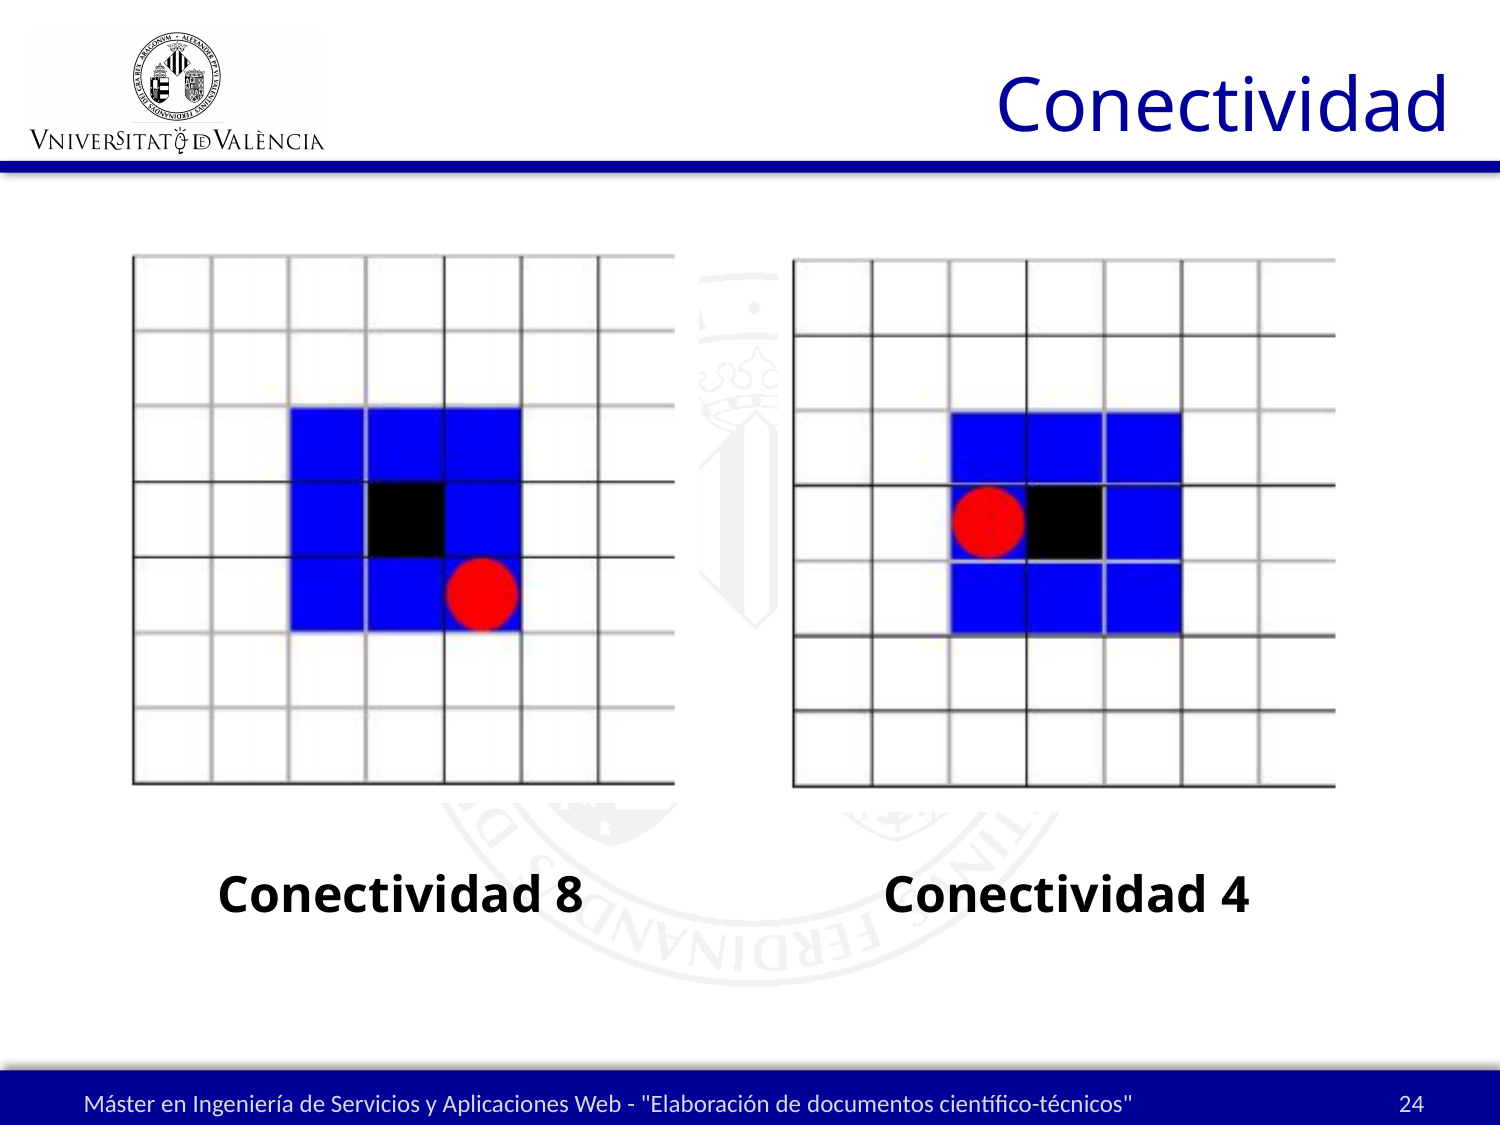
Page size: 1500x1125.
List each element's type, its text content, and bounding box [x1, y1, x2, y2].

slide_number 24 [1364, 1070, 1440, 1125]
text_box Conectividad 4 [868, 854, 1332, 930]
title Conectividad [360, 16, 1466, 154]
text_box Conectividad 8 [203, 854, 666, 930]
picture [29, 30, 325, 154]
picture [122, 245, 1366, 994]
footer Máster en Ingeniería de Servicios y Aplicaciones Web - "Elaboración de documentos científico-técnicos" [68, 1070, 1353, 1125]
